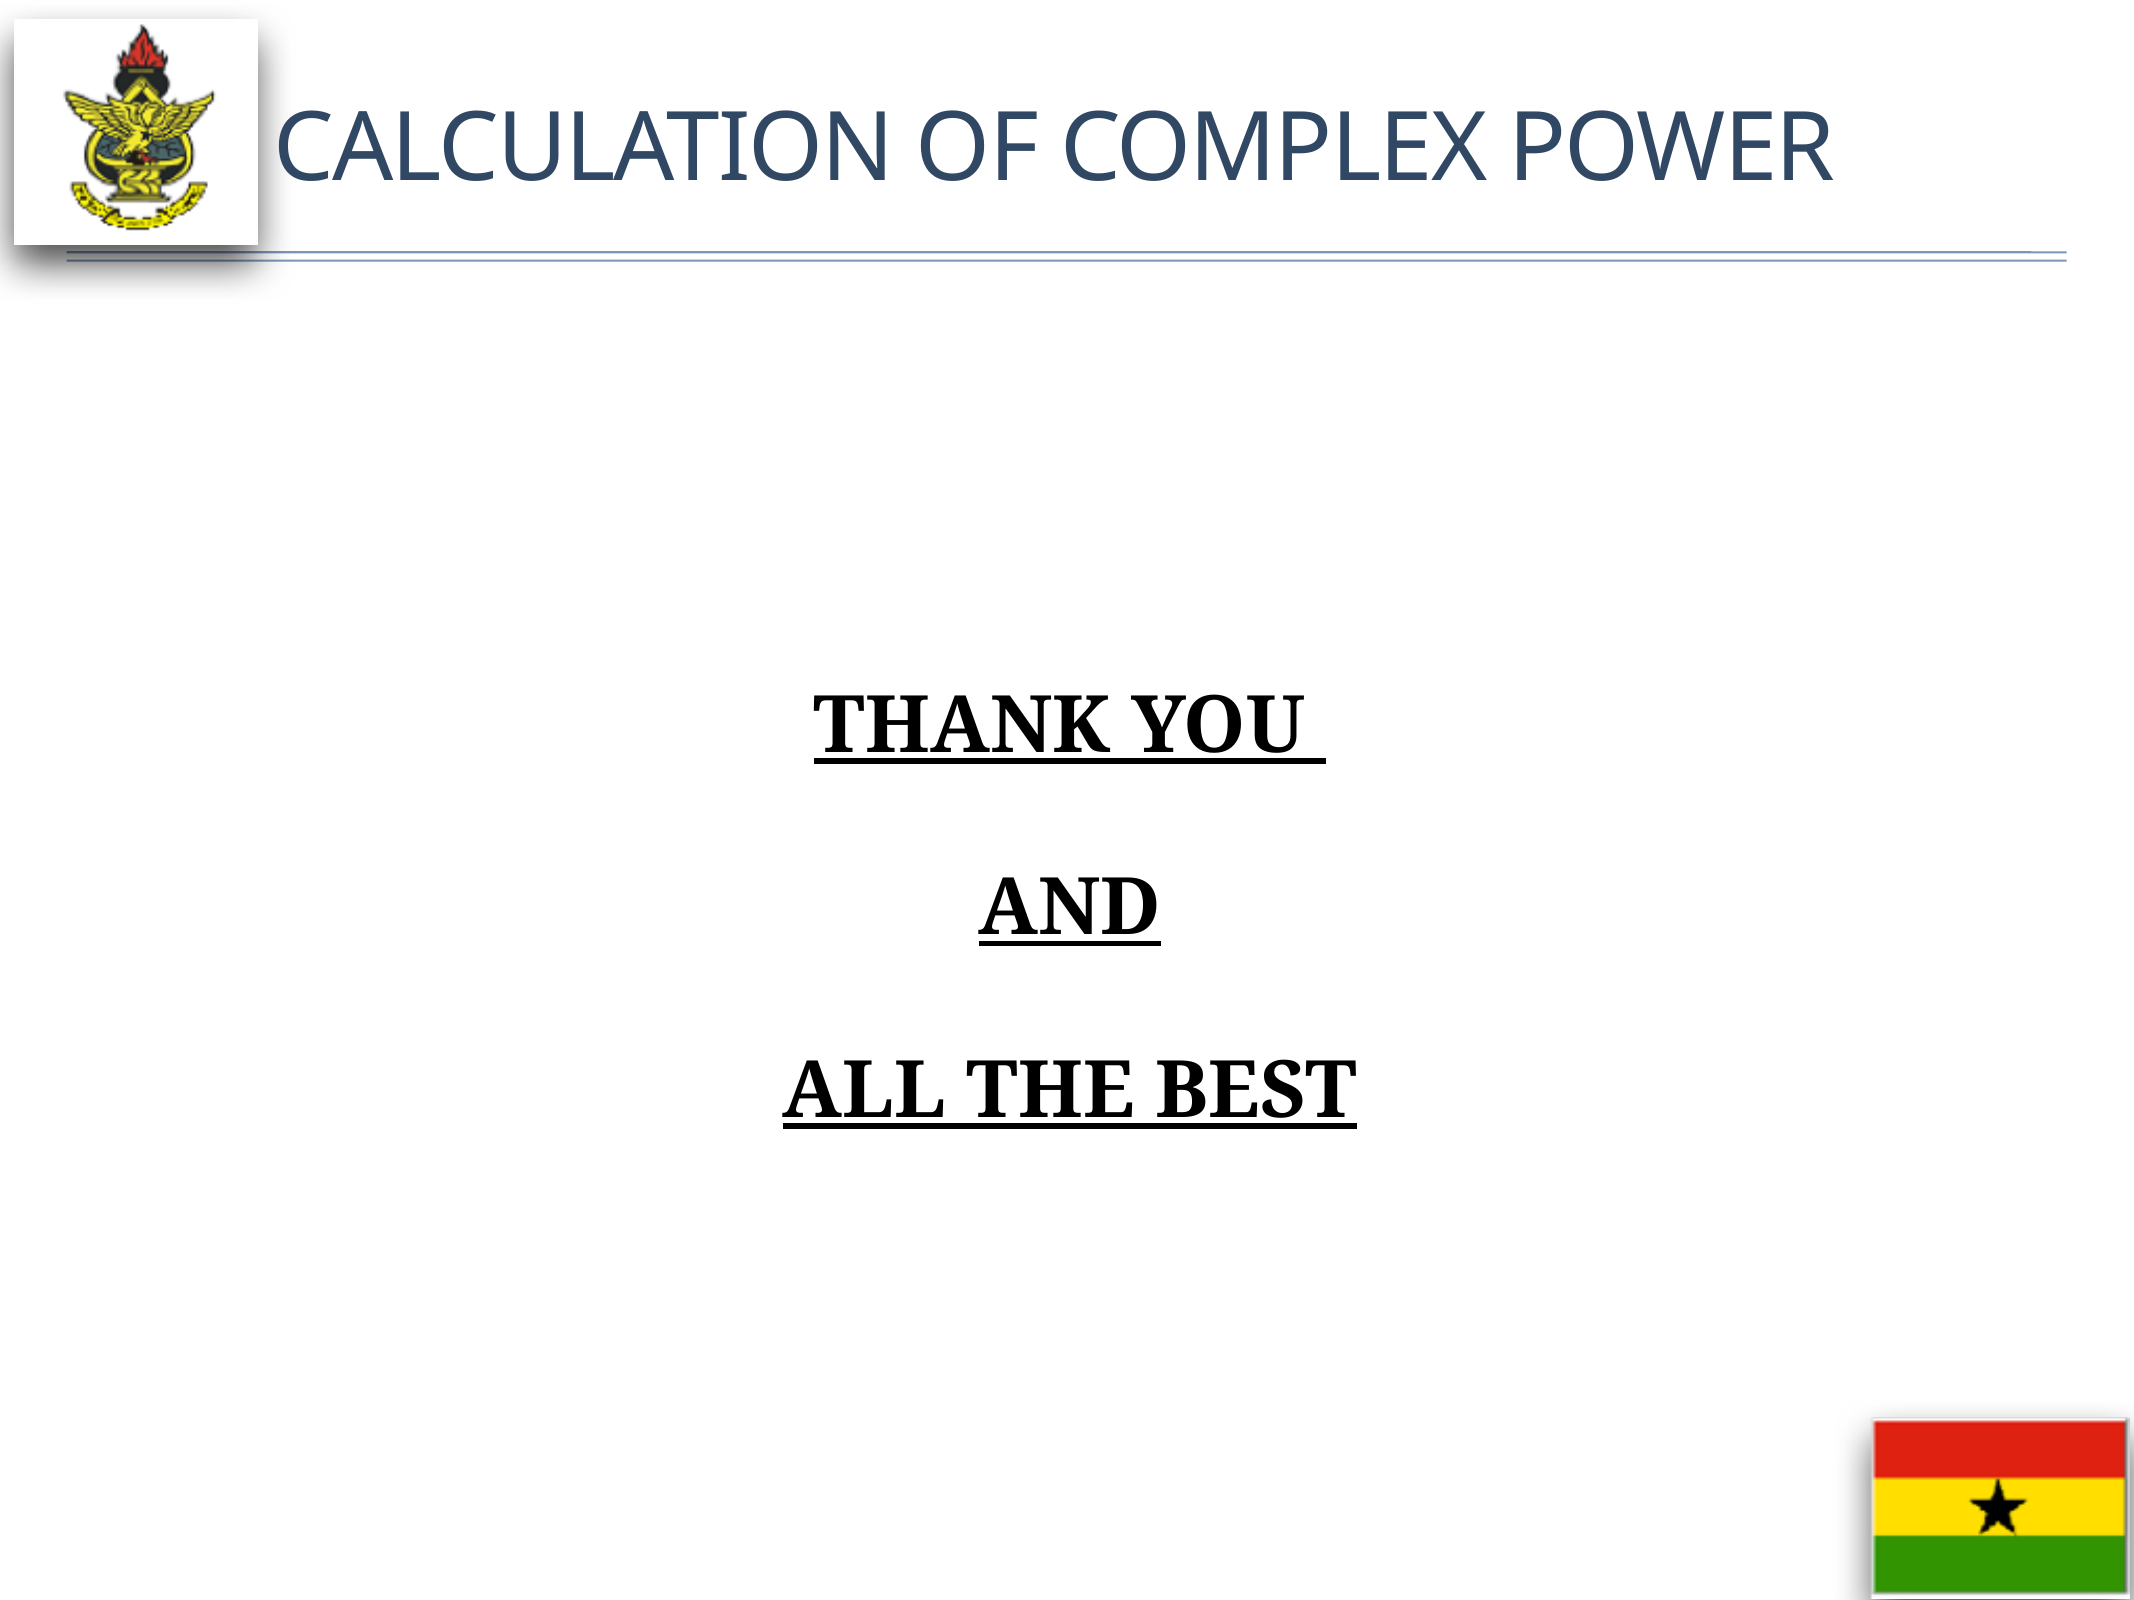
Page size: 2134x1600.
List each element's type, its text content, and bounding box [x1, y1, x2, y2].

list THANK YOU AND ALL THE BEST [69, 465, 2071, 1341]
title CALCULATION OF COMPLEX POWER [264, 38, 2075, 246]
picture [14, 19, 258, 245]
picture [1870, 1417, 2130, 1599]
